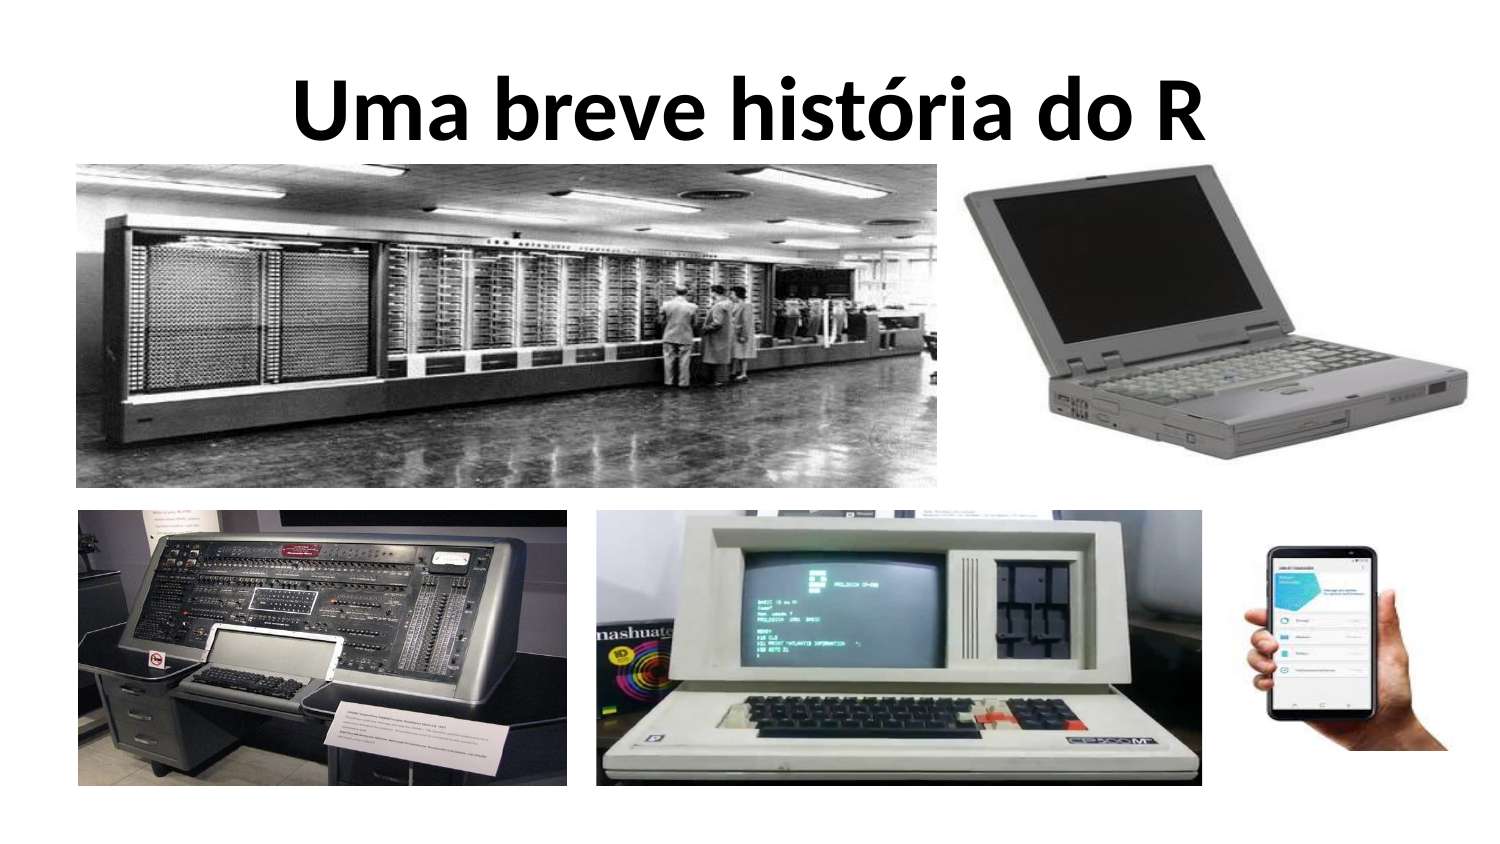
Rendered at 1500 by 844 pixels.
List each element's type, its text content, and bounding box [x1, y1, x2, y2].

picture [77, 510, 568, 786]
title Uma breve história do R [75, 33, 1425, 175]
picture [596, 510, 1203, 786]
picture [952, 148, 1496, 471]
picture [1223, 544, 1459, 752]
picture [76, 164, 937, 488]
